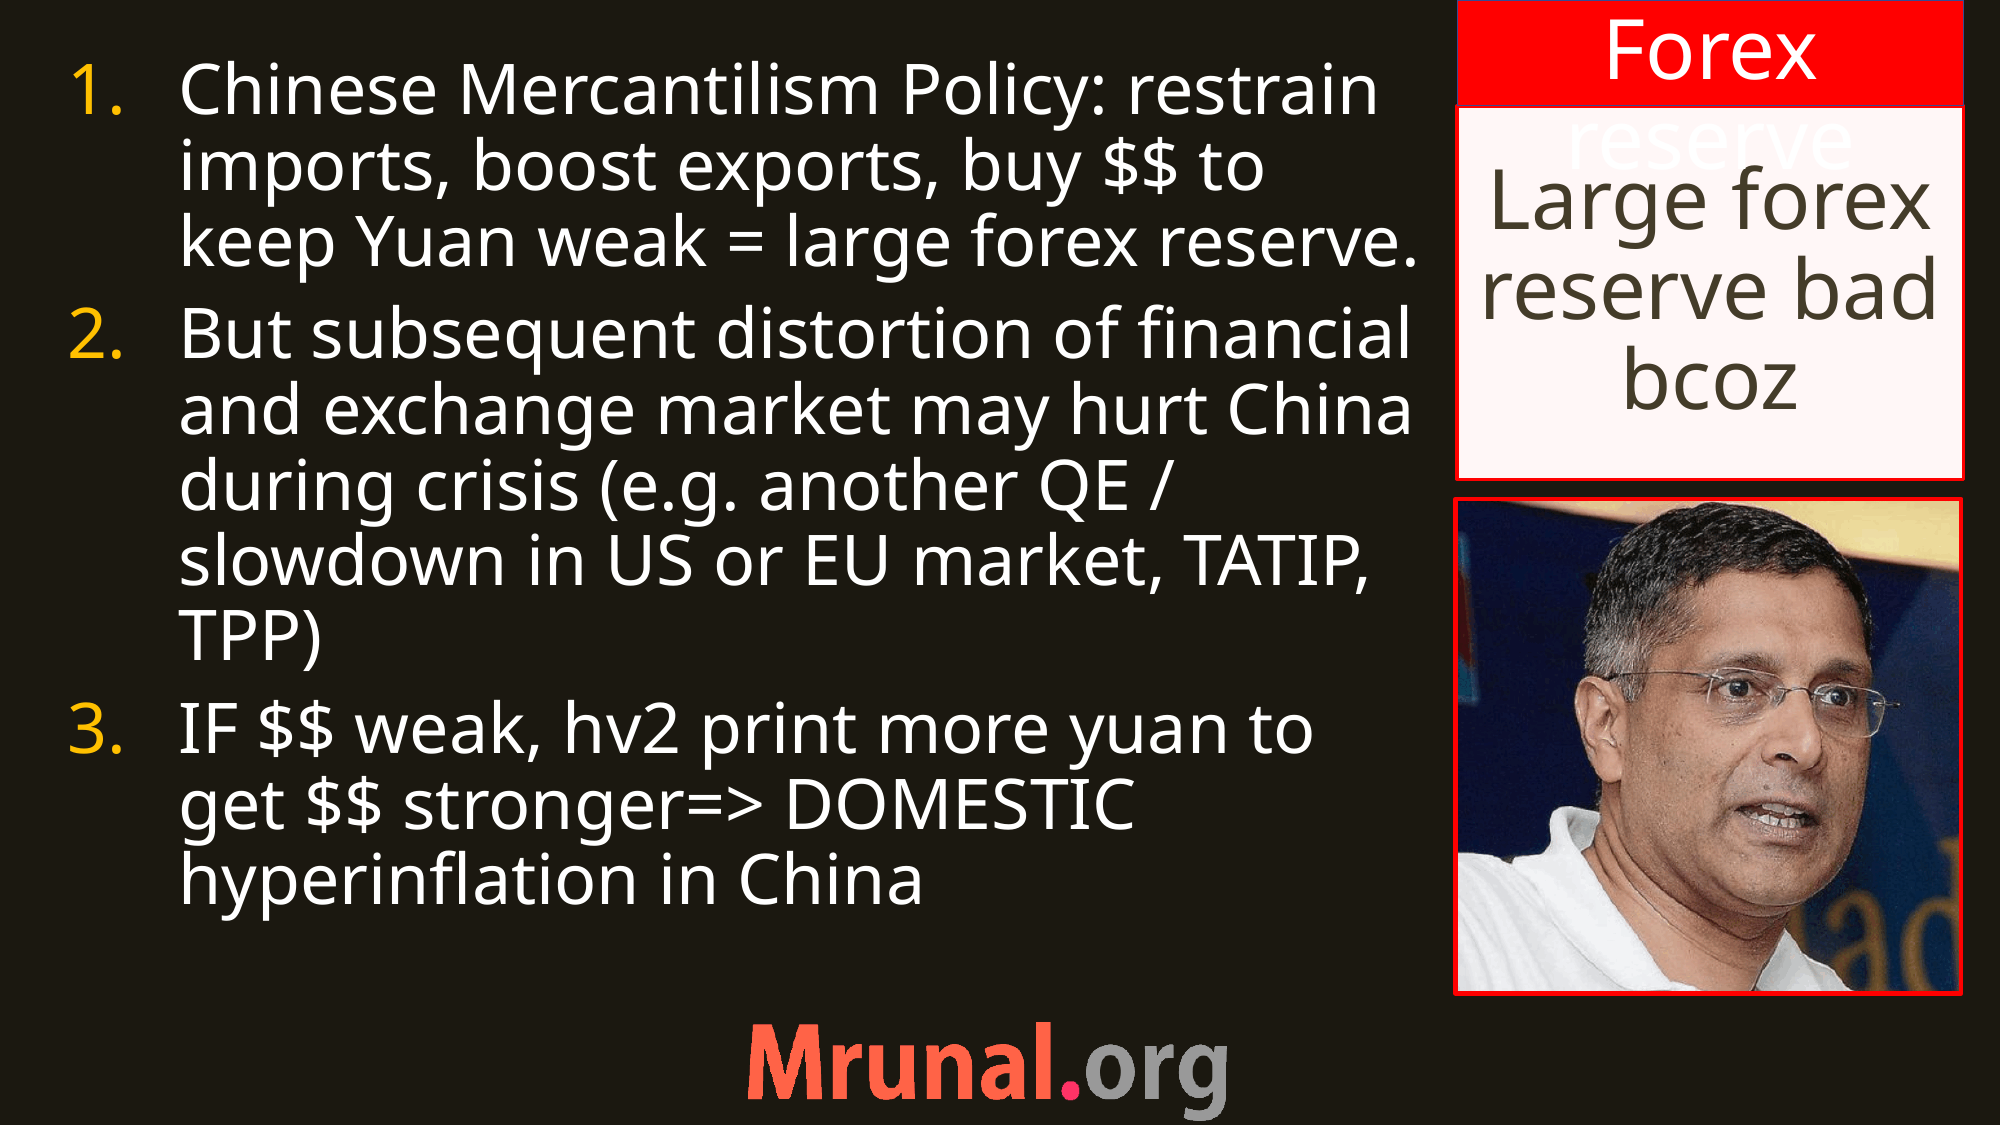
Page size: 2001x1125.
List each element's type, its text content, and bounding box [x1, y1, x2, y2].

title Large forex reserve bad bcoz [1455, 104, 1965, 481]
picture [741, 1014, 1230, 1125]
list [1457, 501, 1960, 992]
list Chinese Mercantilism Policy: restrain imports, boost exports, buy $$ to keep Yuan weak = large forex reserve. But subsequent distortion of financial and exchange market may hurt China during crisis (e.g. another QE / slowdown in US or EU market, TATIP, TPP) IF $$ weak, hv2 print more yuan to get $$ stronger=> DOMESTIC hyperinflation in China [52, 47, 1447, 1014]
list Forex reserve [1457, 0, 1964, 106]
